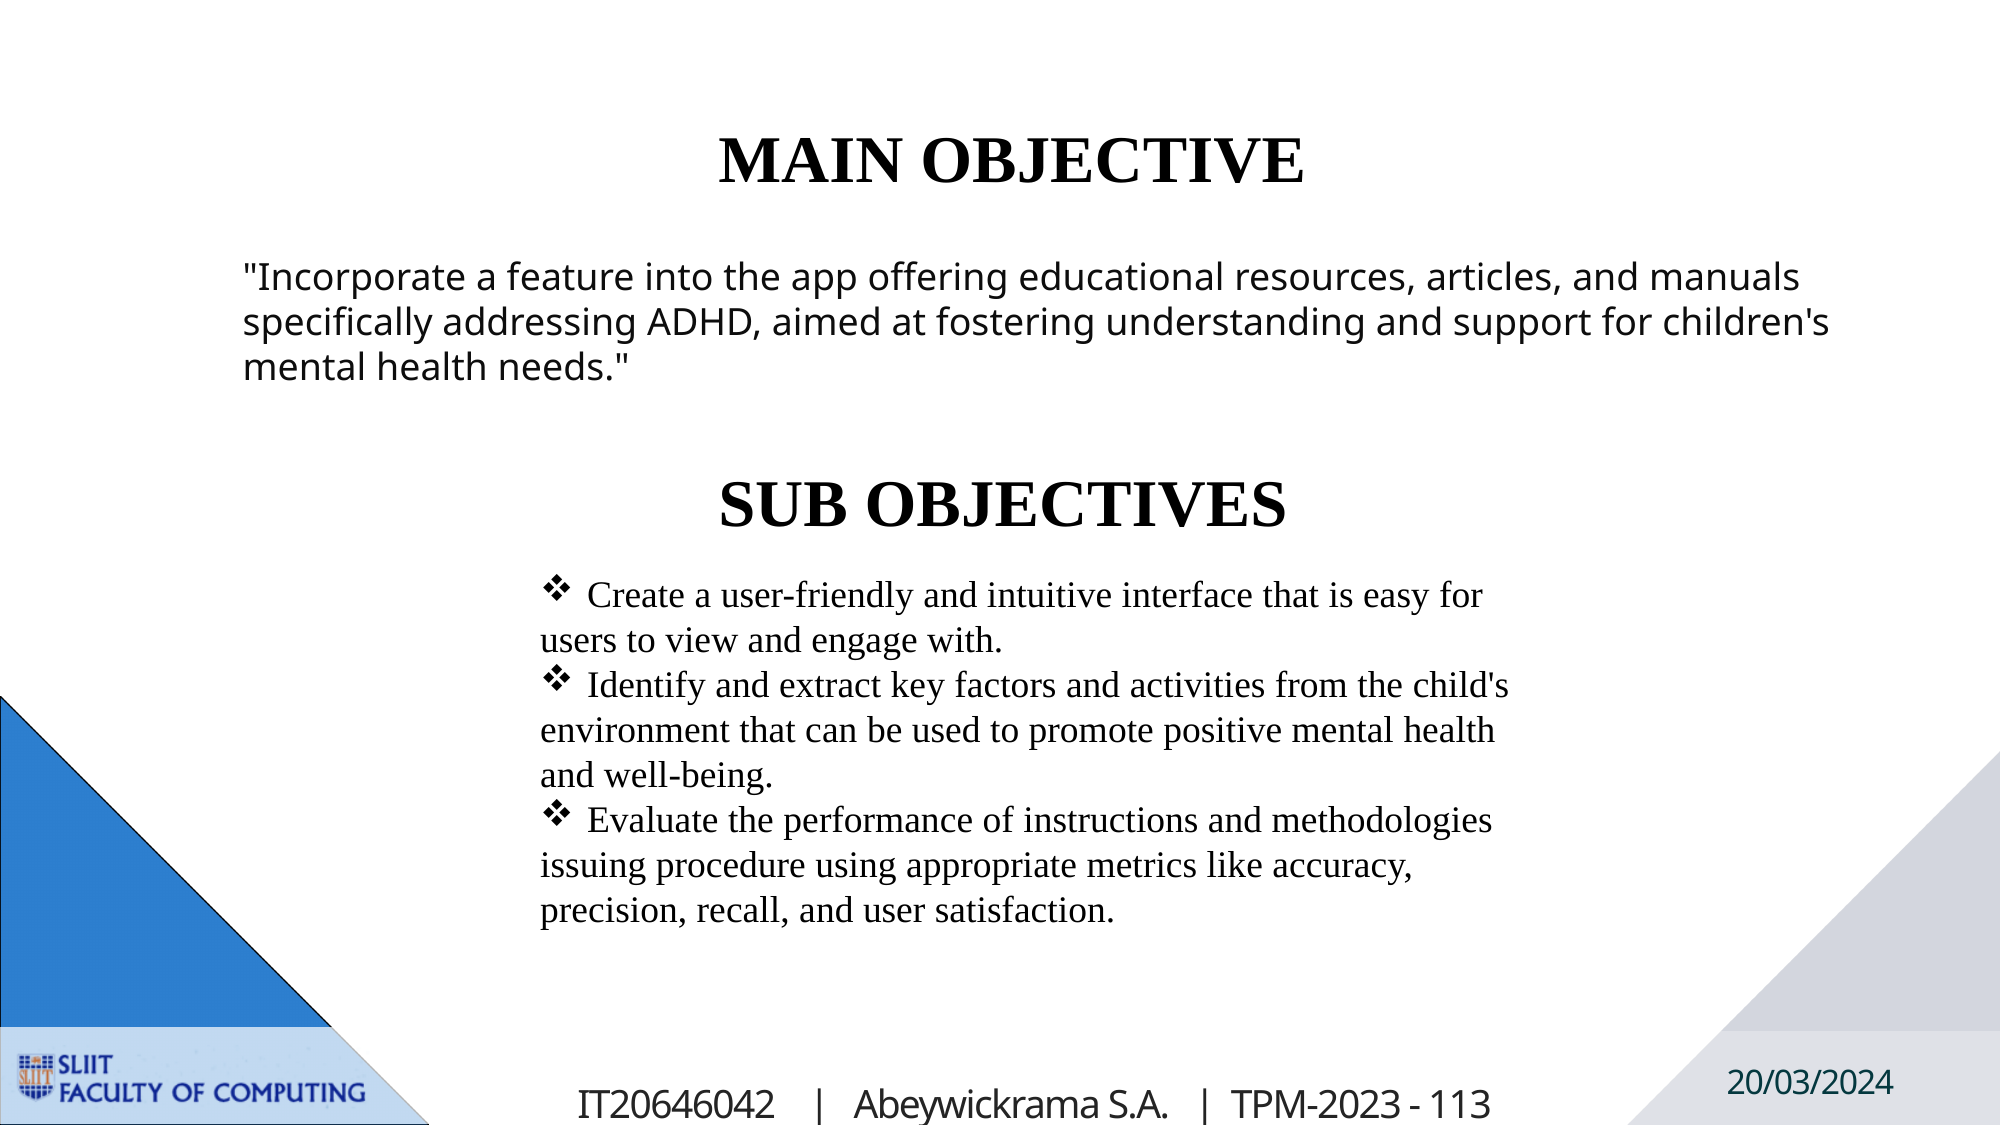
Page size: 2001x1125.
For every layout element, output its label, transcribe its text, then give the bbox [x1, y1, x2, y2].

text_box "Incorporate a feature into the app offering educational resources, articles, and manuals specifically addressing ADHD, aimed at fostering understanding and support for children's mental health needs." [227, 245, 1850, 395]
picture [0, 695, 2000, 1125]
text_box MAIN OBJECTIVE [703, 108, 1708, 204]
text_box SUB OBJECTIVES [703, 452, 1526, 548]
text_box Create a user-friendly and intuitive interface that is easy for users to view and engage with. Identify and extract key factors and activities from the child's environment that can be used to promote positive mental health and well-being. Evaluate the performance of instructions and methodologies issuing procedure using appropriate metrics like accuracy, precision, recall, and user satisfaction. [525, 562, 1526, 938]
